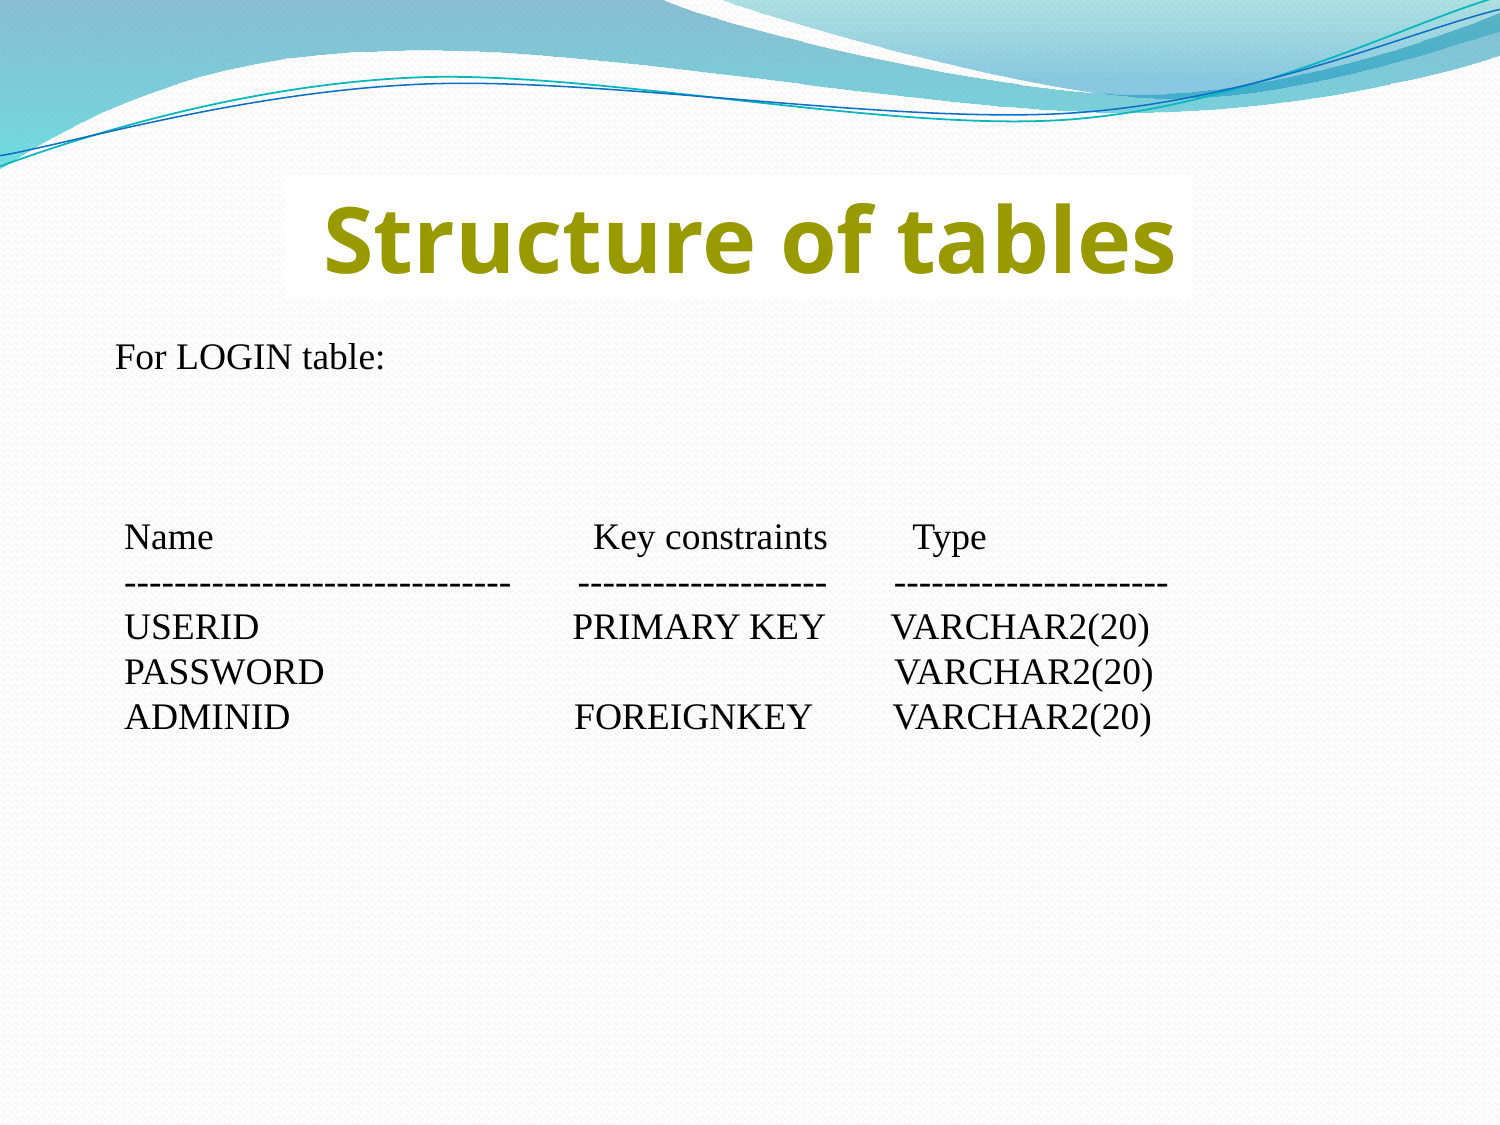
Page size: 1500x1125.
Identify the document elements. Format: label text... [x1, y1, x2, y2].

text_box For LOGIN table: Name Key constraints Type ------------------------------- -------------------- ---------------------- USERID PRIMARY KEY VARCHAR2(20) PASSWORD VARCHAR2(20) ADMINID FOREIGNKEY VARCHAR2(20) [99, 324, 1413, 925]
text_box Structure of tables [284, 174, 1193, 300]
